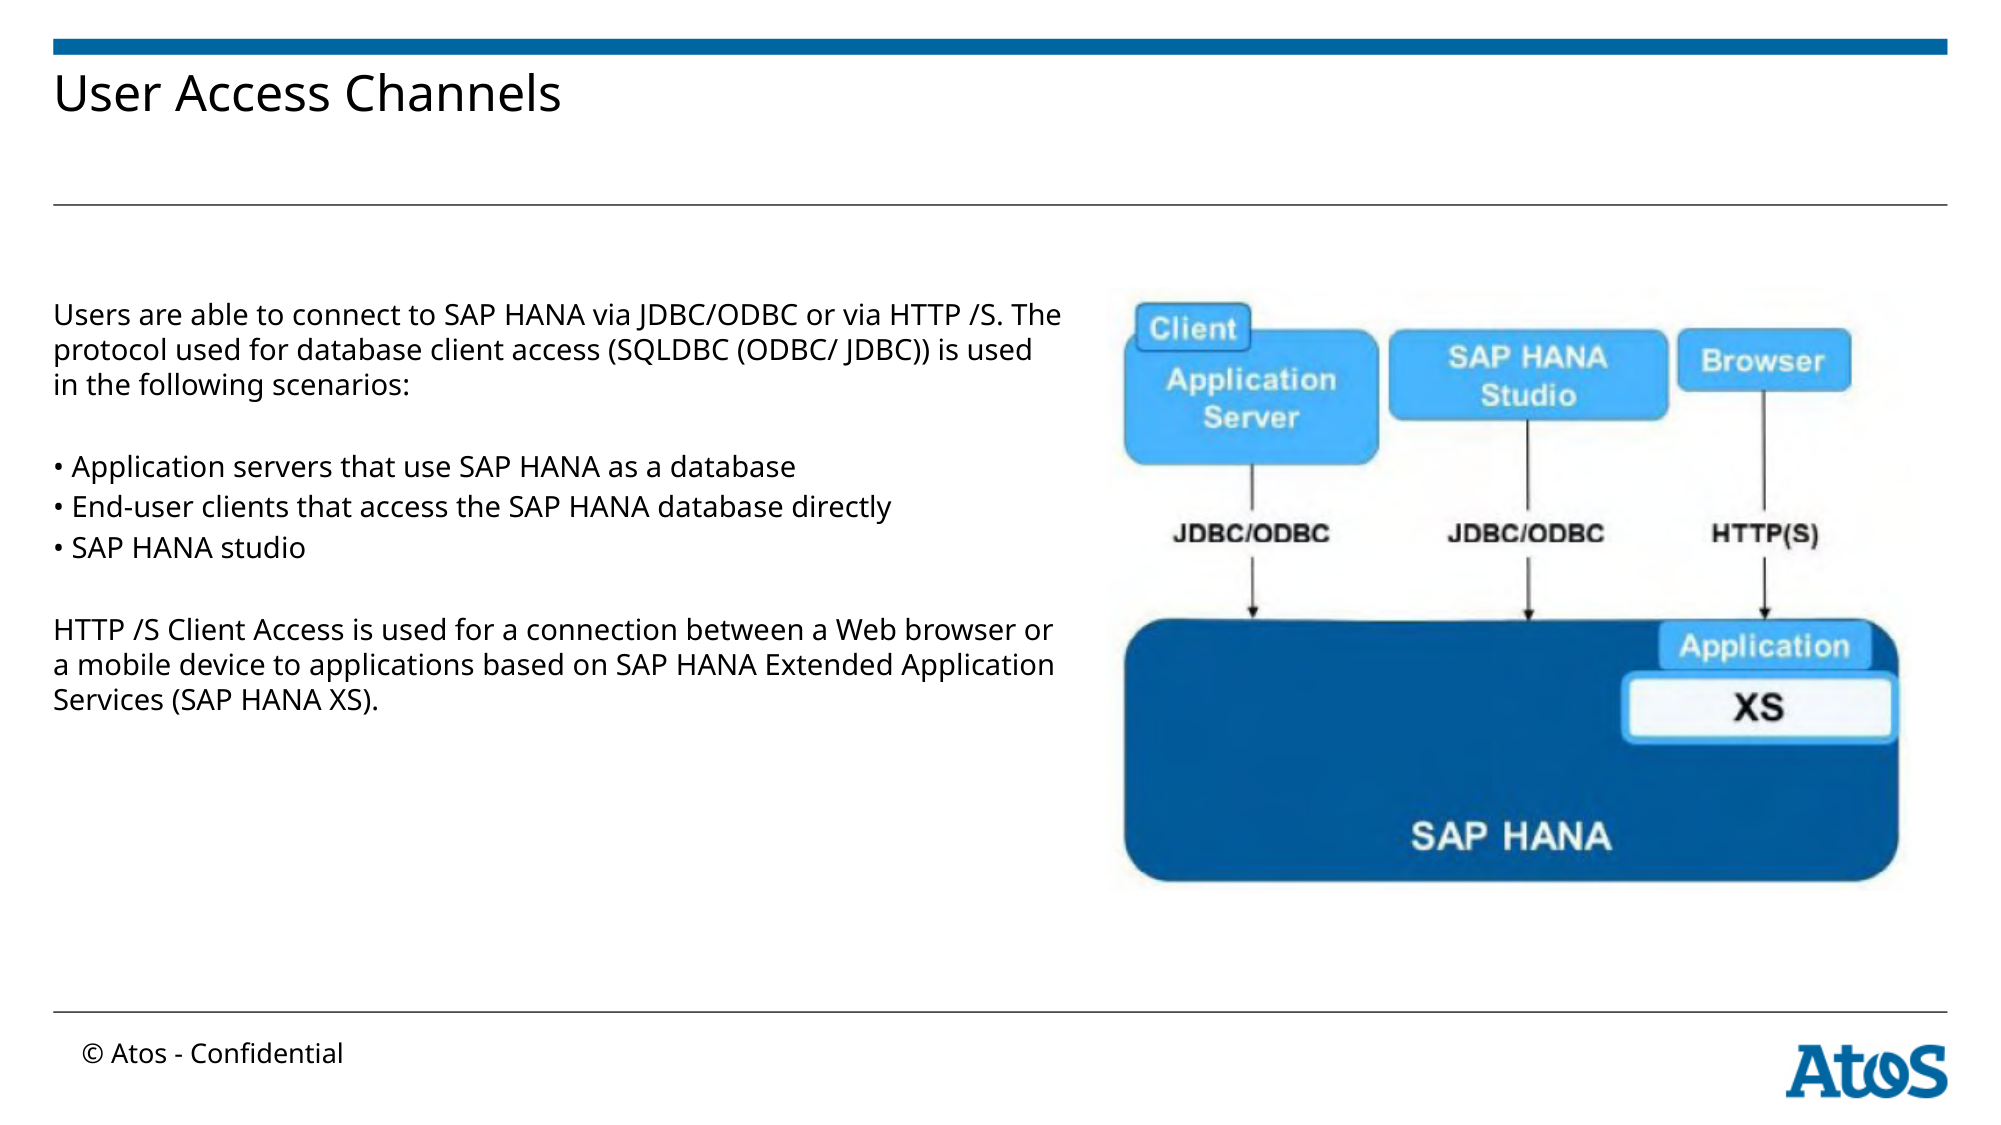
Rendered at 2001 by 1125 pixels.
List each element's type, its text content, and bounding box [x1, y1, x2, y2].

picture [0, 0, 2001, 1125]
title User Access Channels [33, 51, 1947, 176]
list Users are able to connect to SAP HANA via JDBC/ODBC or via HTTP /S. The protocol used for database client access (SQLDBC (ODBC/ JDBC)) is used in the following scenarios: • Application servers that use SAP HANA as a database • End-user clients that access the SAP HANA database directly • SAP HANA studio HTTP /S Client Access is used for a connection between a Web browser or a mobile device to applications based on SAP HANA Extended Application Services (SAP HANA XS). [33, 286, 1084, 1047]
